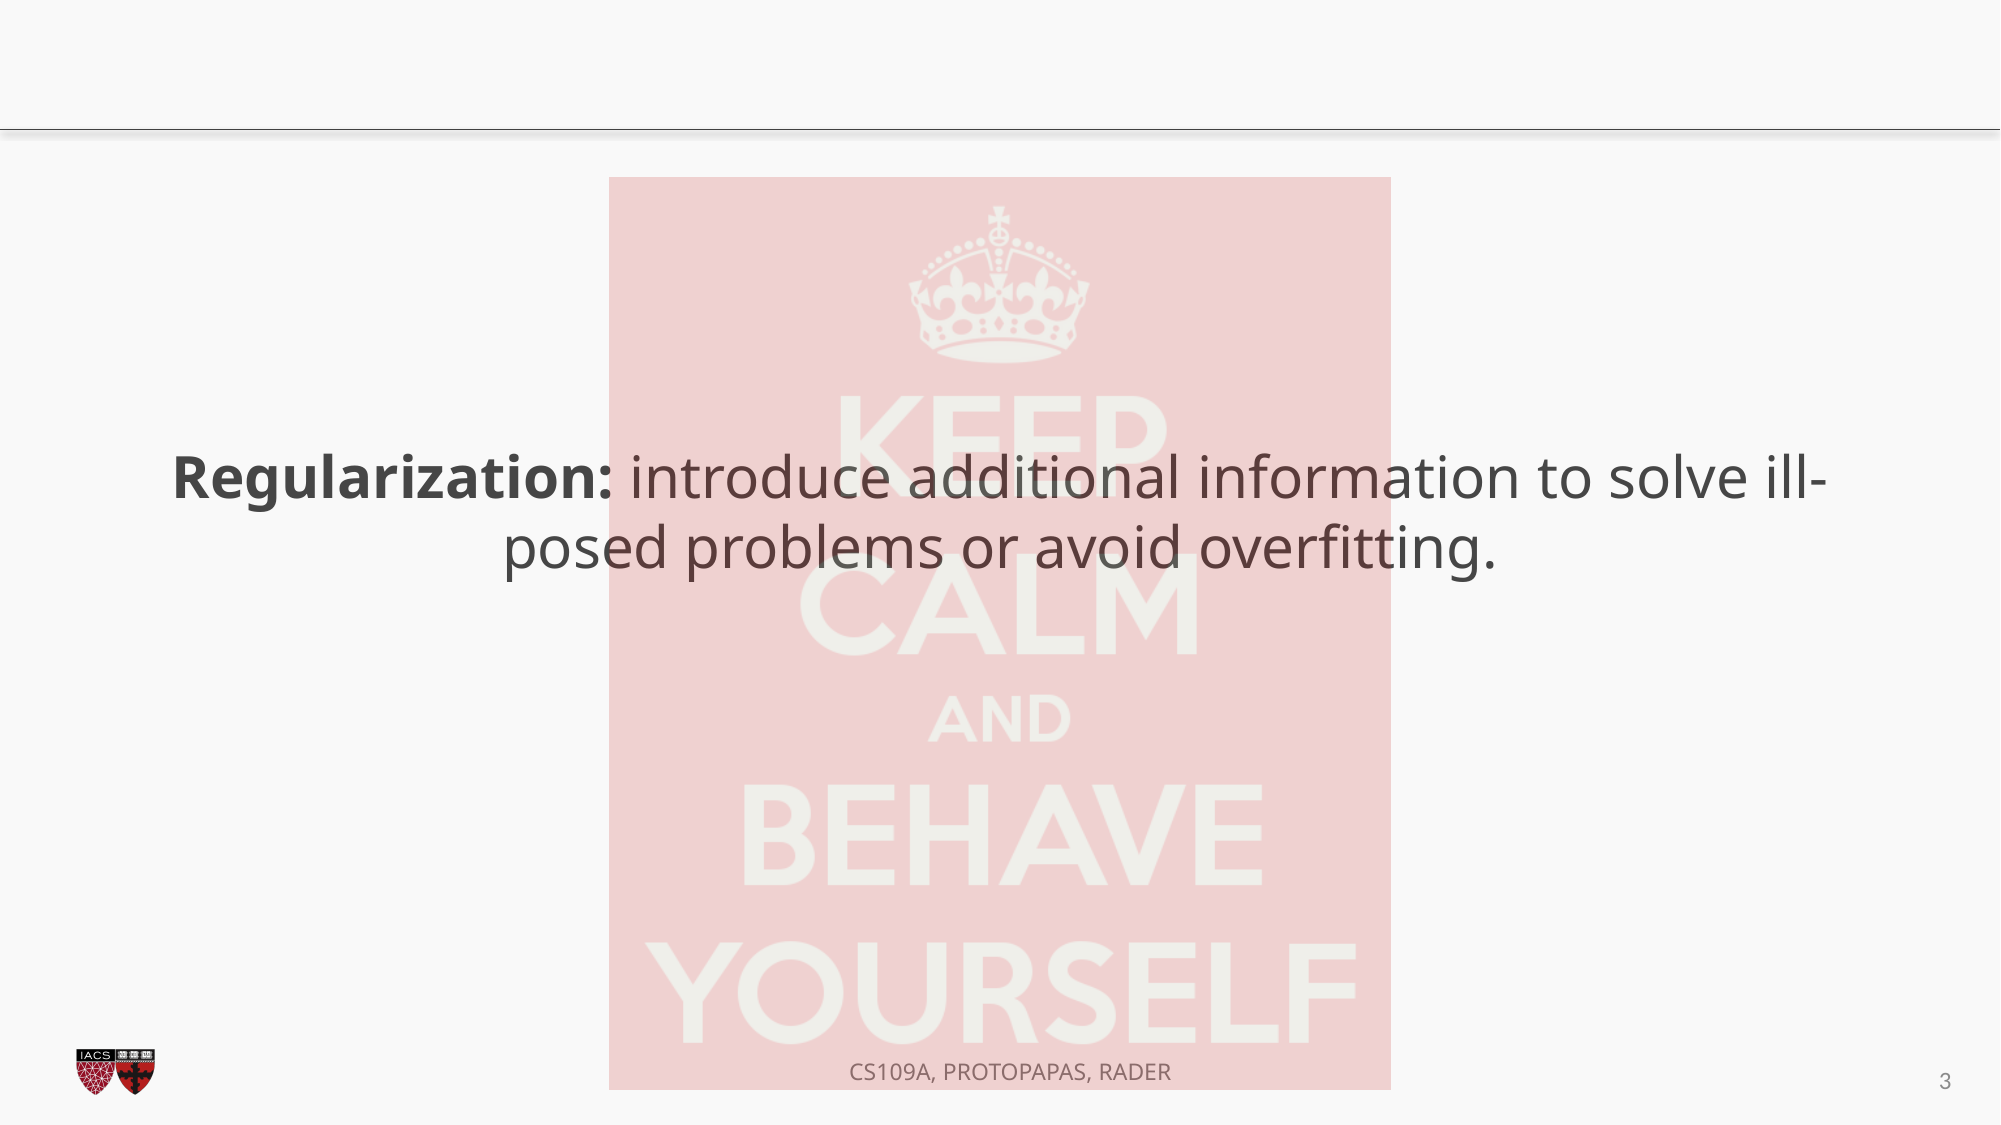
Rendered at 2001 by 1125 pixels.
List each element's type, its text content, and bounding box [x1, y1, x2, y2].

picture [75, 1049, 155, 1095]
list Regularization: introduce additional information to solve ill-posed problems or avoid overfitting. [152, 432, 603, 600]
slide_number 3 [1500, 1050, 1967, 1110]
list Regularization: introduce additional information to solve ill-posed problems or avoid overfitting. [1396, 432, 1847, 600]
picture [608, 176, 1392, 1090]
